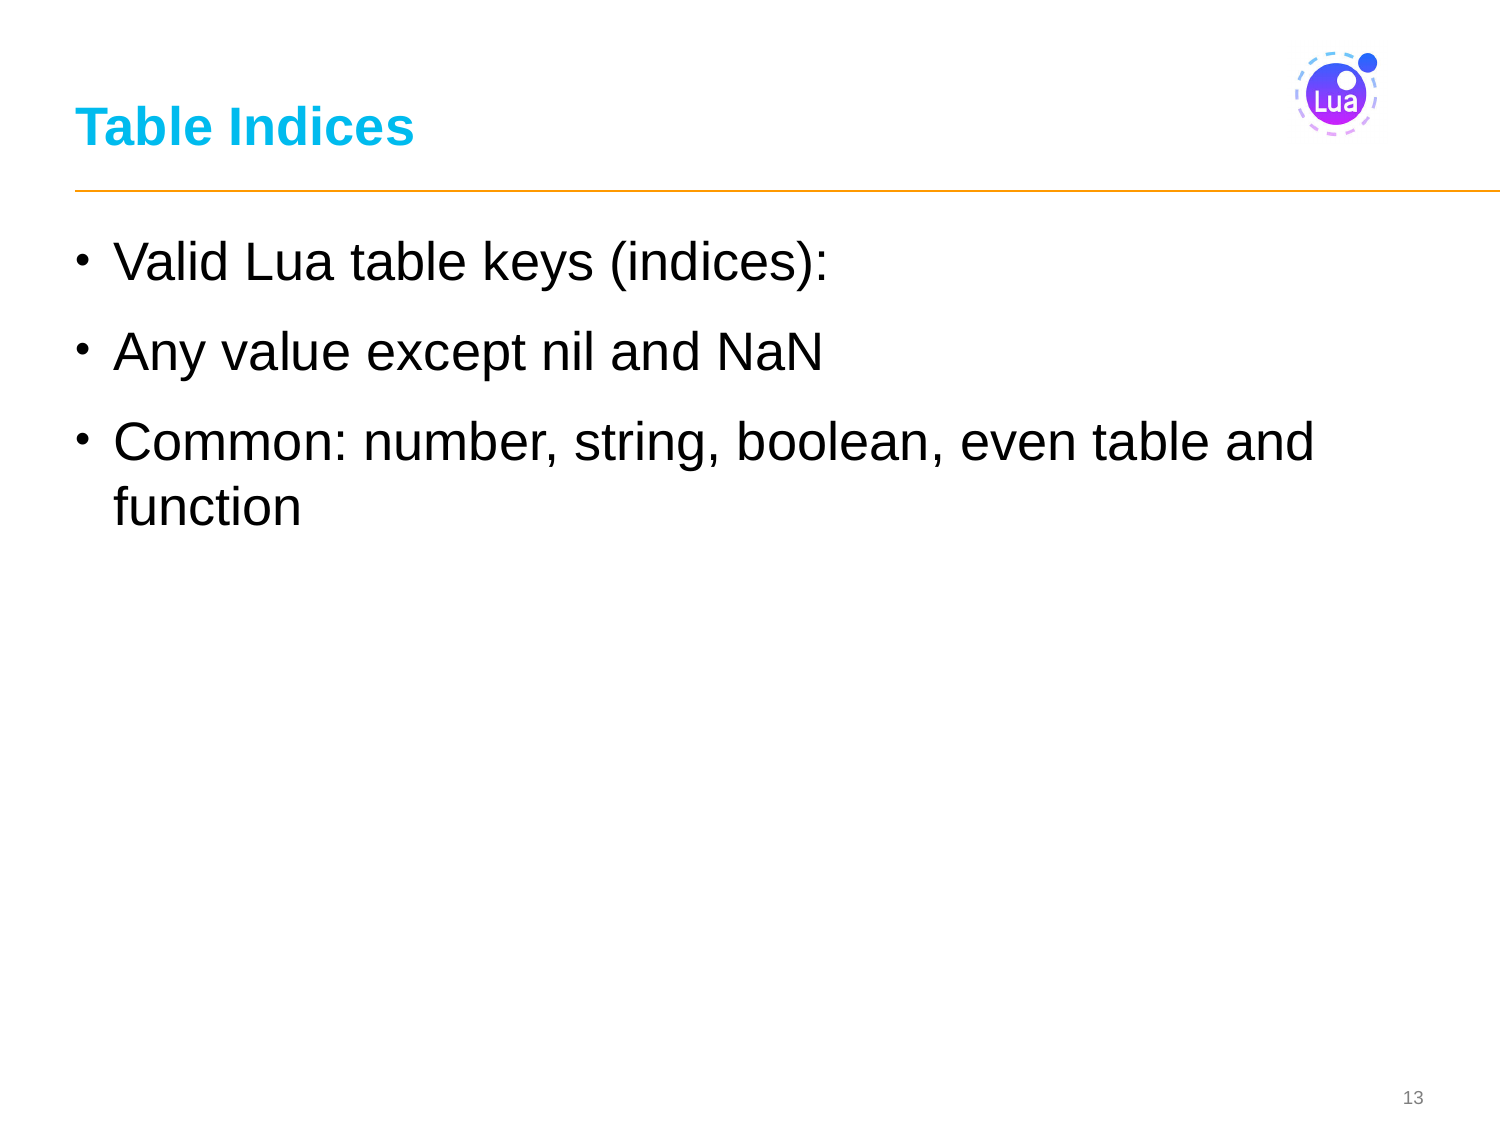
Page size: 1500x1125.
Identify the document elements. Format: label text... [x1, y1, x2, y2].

list Valid Lua table keys (indices): Any value except nil and NaN Common: number, string, boolean, even table and function [75, 226, 1425, 1018]
title Table Indices [75, 27, 1422, 157]
